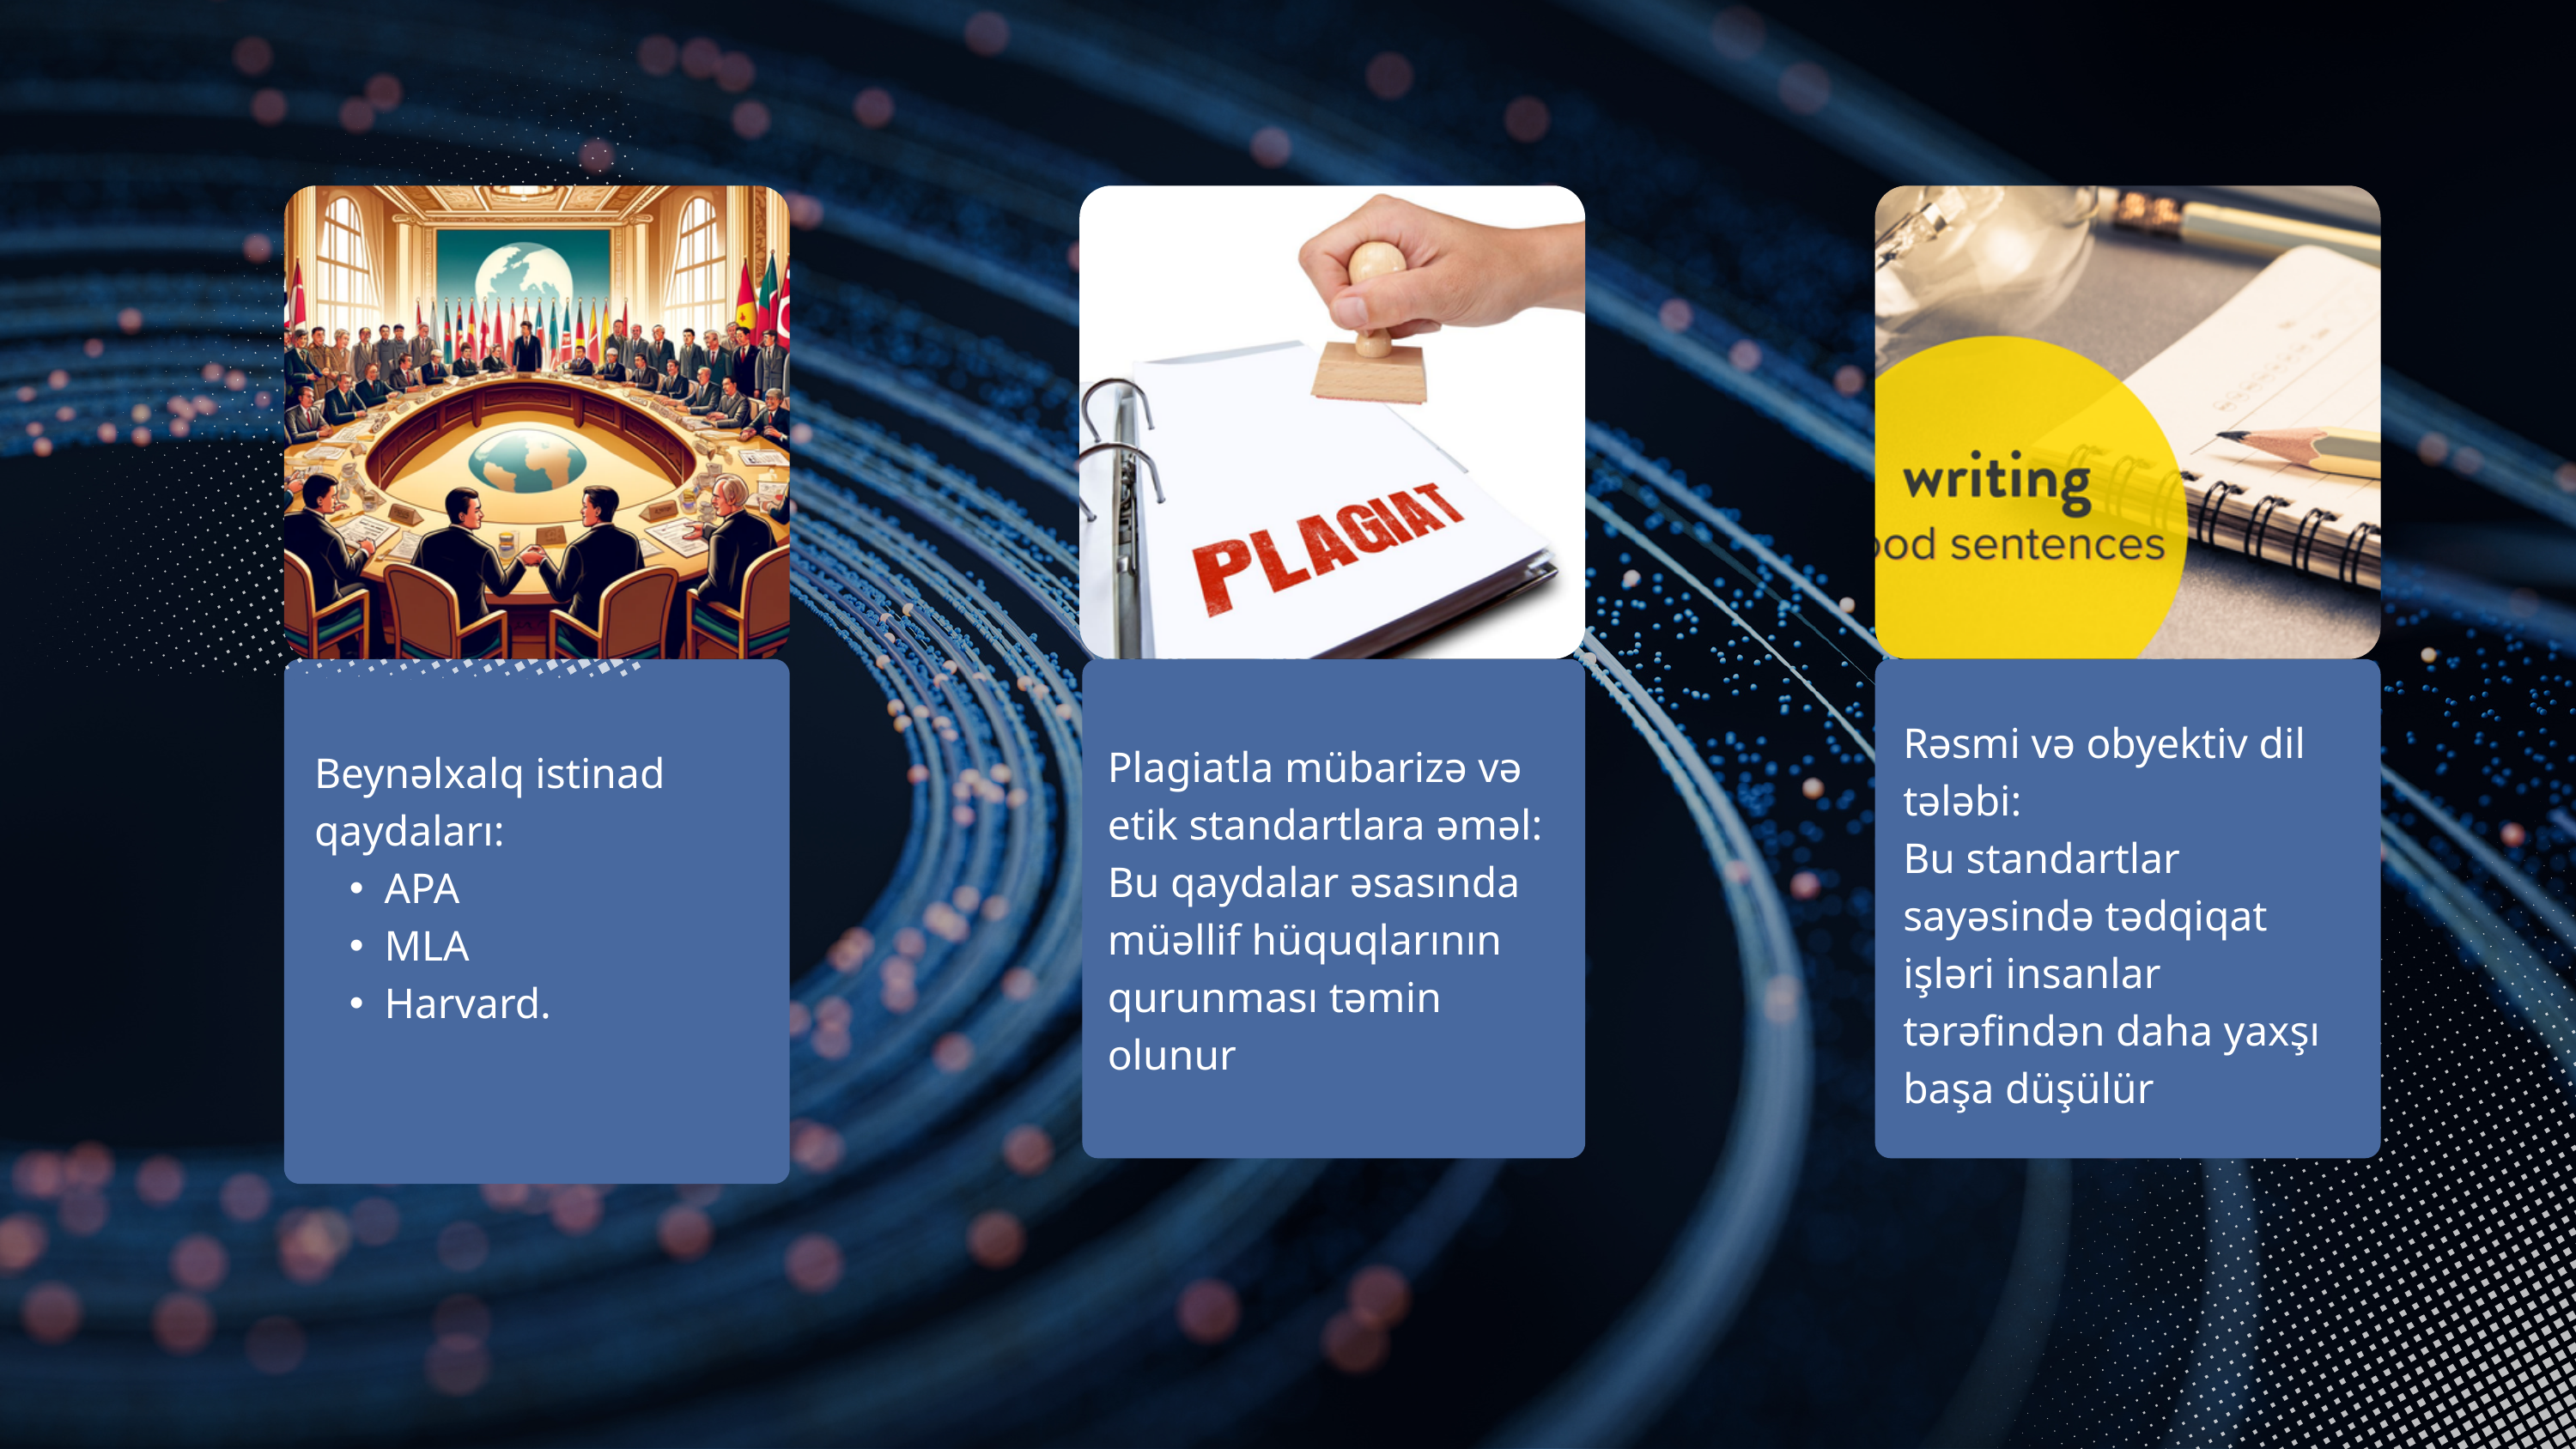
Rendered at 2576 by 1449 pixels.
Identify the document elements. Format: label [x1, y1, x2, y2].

text_box [1082, 658, 1586, 1159]
text_box [1874, 665, 2381, 1159]
text_box [0, 0, 2576, 1449]
text_box [283, 185, 790, 659]
text_box [1874, 185, 2381, 659]
text_box [1078, 185, 1586, 659]
text_box [283, 665, 790, 1185]
